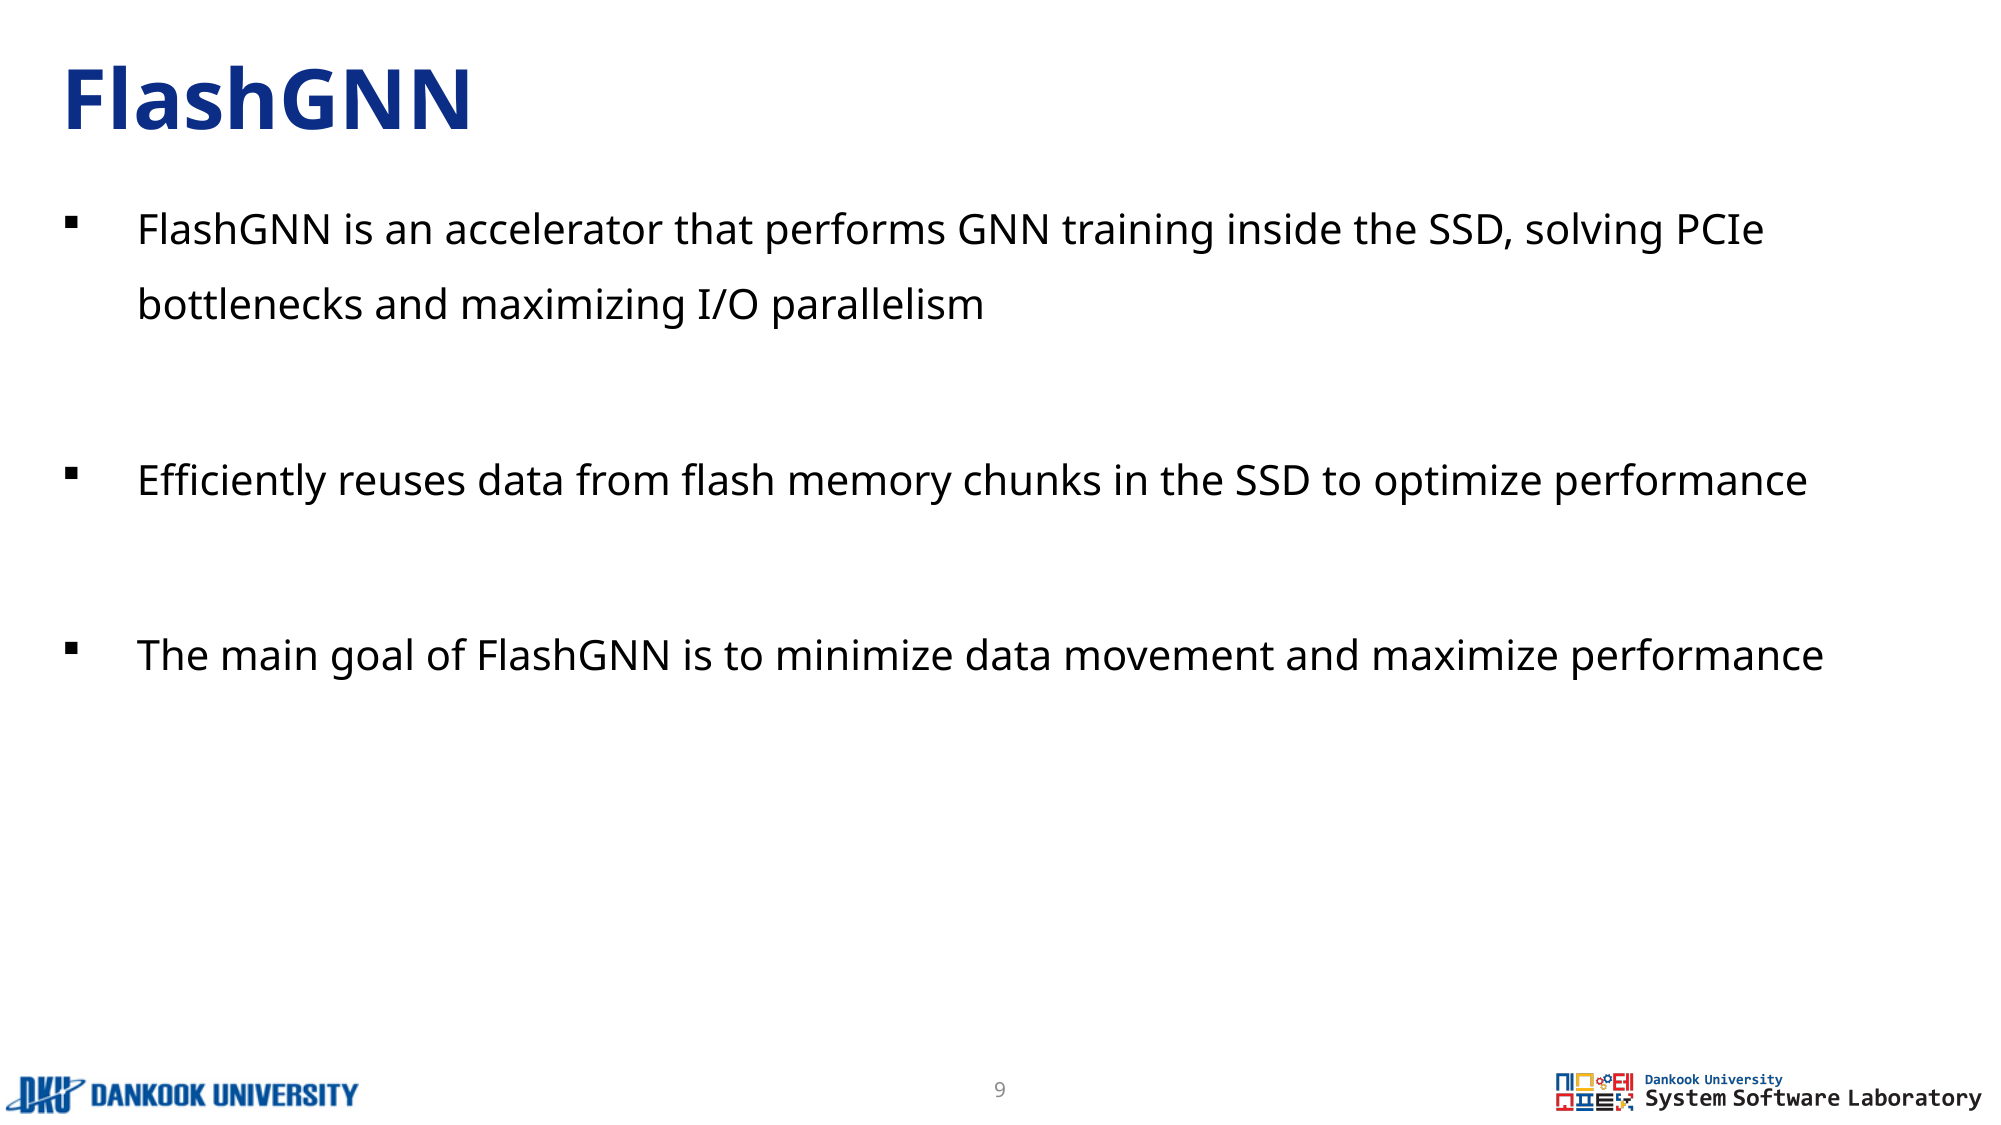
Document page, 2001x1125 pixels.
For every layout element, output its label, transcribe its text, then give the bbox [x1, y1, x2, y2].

picture [5, 1076, 359, 1114]
title FlashGNN [46, 34, 1504, 171]
picture [1548, 1064, 2001, 1125]
text_box FlashGNN is an accelerator that performs GNN training inside the SSD, solving PCIe bottlenecks and maximizing I/O parallelism Efficiently reuses data from flash memory chunks in the SSD to optimize performance The main goal of FlashGNN is to minimize data movement and maximize performance [46, 170, 1944, 1050]
slide_number 9 [774, 1067, 1225, 1116]
